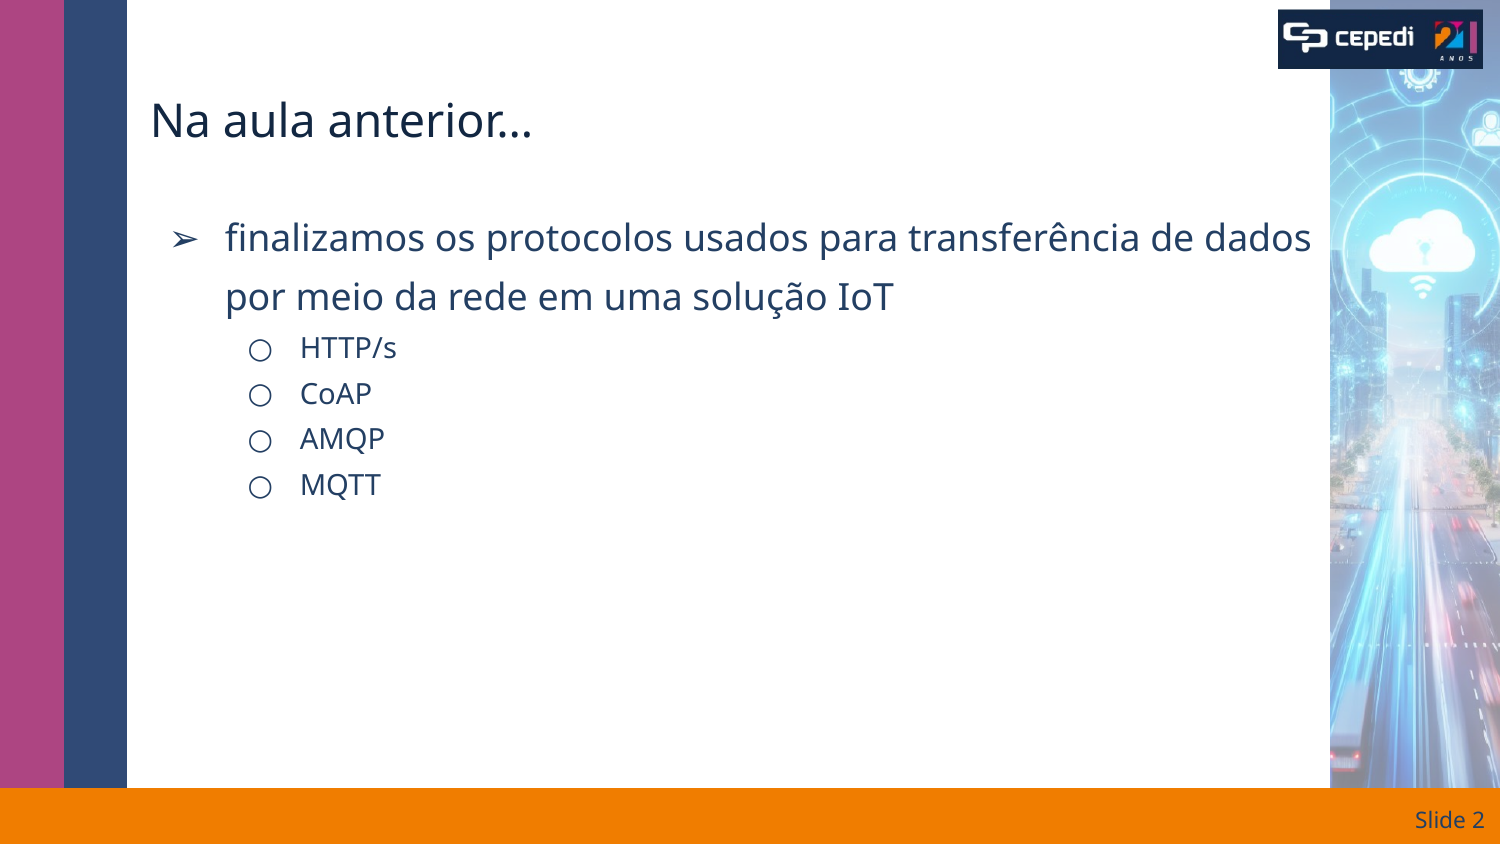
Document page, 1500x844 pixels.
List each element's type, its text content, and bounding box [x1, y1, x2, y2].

list finalizamos os protocolos usados para transferência de dados por meio da rede em uma solução IoT HTTP/s CoAP AMQP MQTT [134, 189, 1339, 750]
slide_number Slide ‹#› [1277, 789, 1500, 844]
title Na aula anterior… [134, 72, 1339, 167]
picture [0, 0, 1500, 844]
